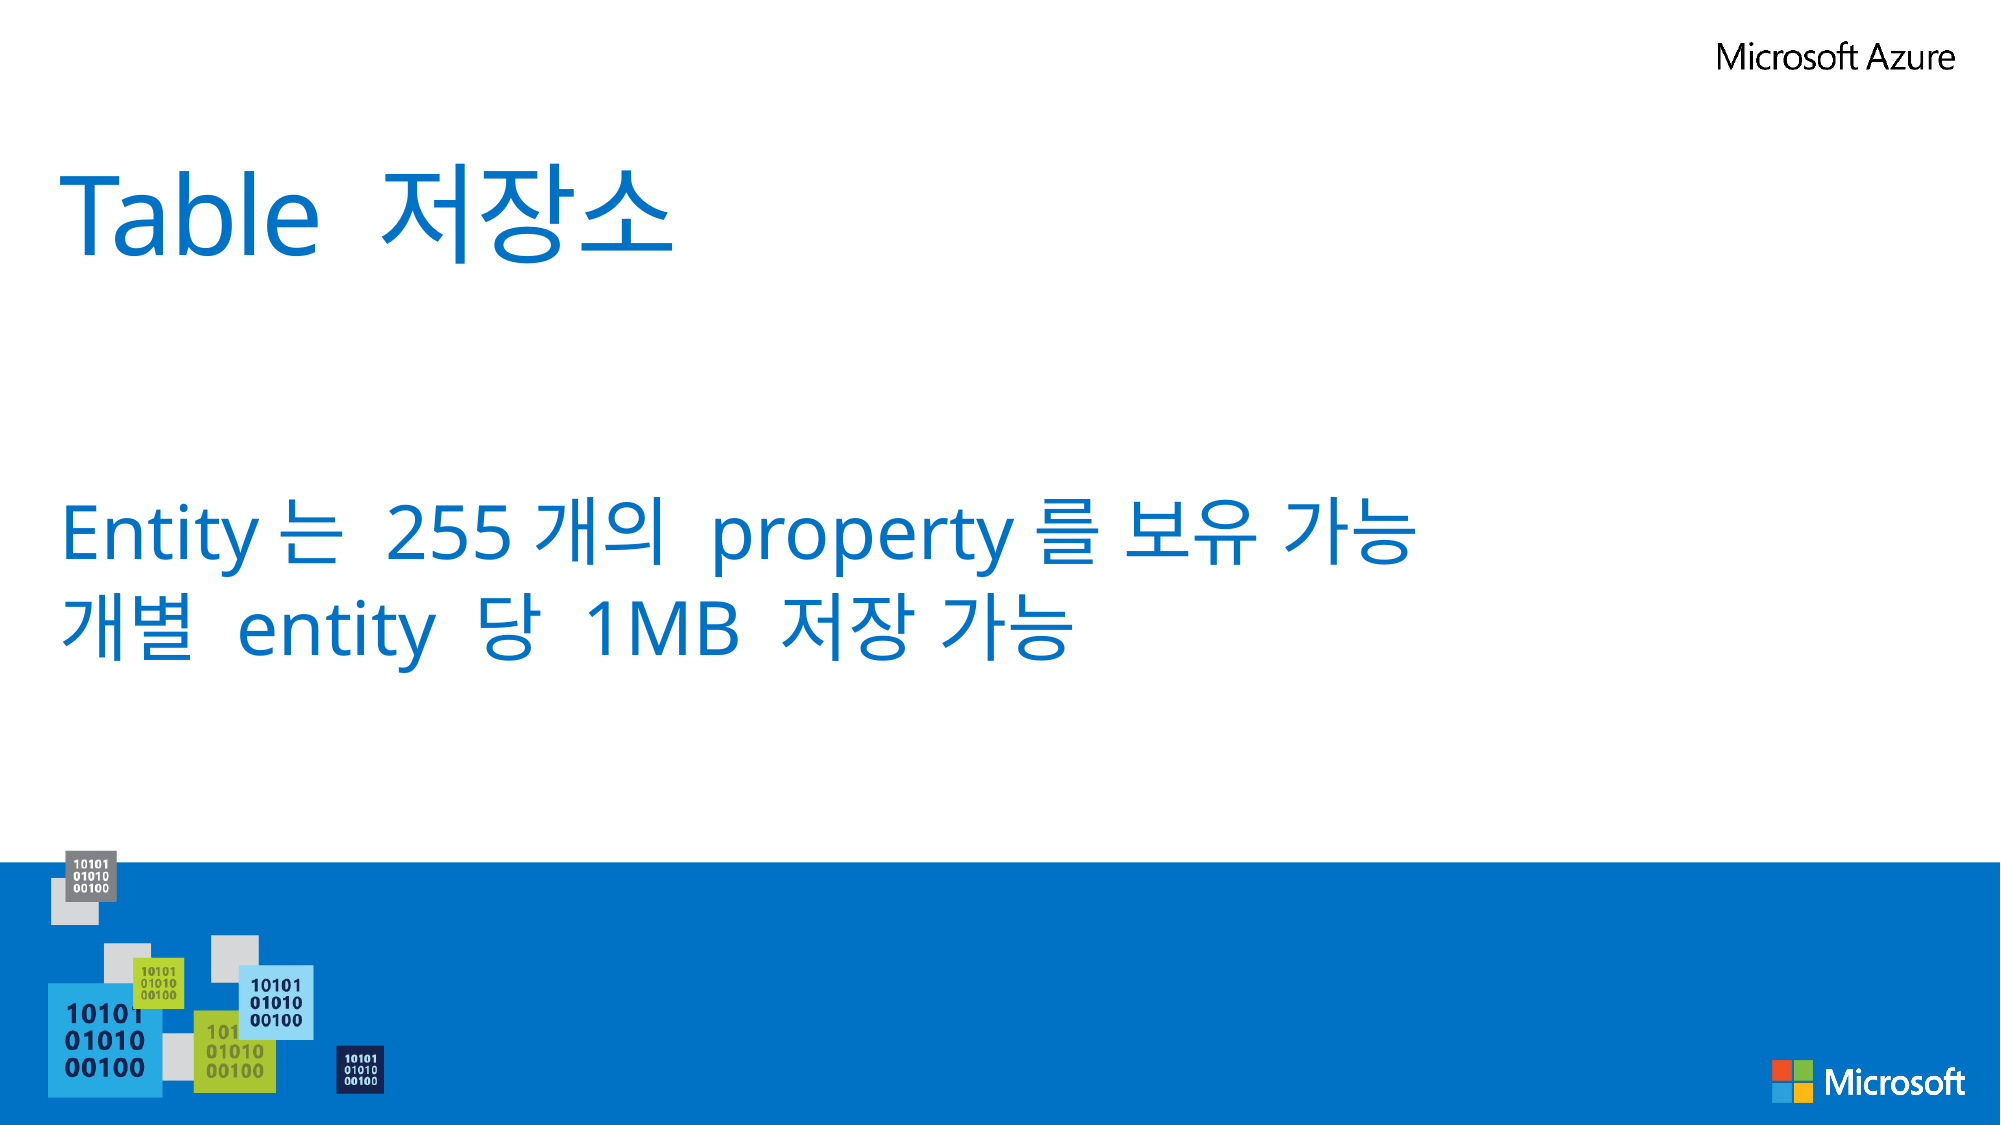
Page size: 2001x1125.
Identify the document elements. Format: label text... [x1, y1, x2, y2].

picture [17, 808, 463, 1125]
picture [1699, 24, 1973, 88]
list Entity는 255개의 property를 보유 가능 개별 entity 당 1MB 저장 가능 [45, 359, 1682, 806]
title Table 저장소 [45, 152, 1682, 304]
picture [1772, 1060, 1965, 1103]
